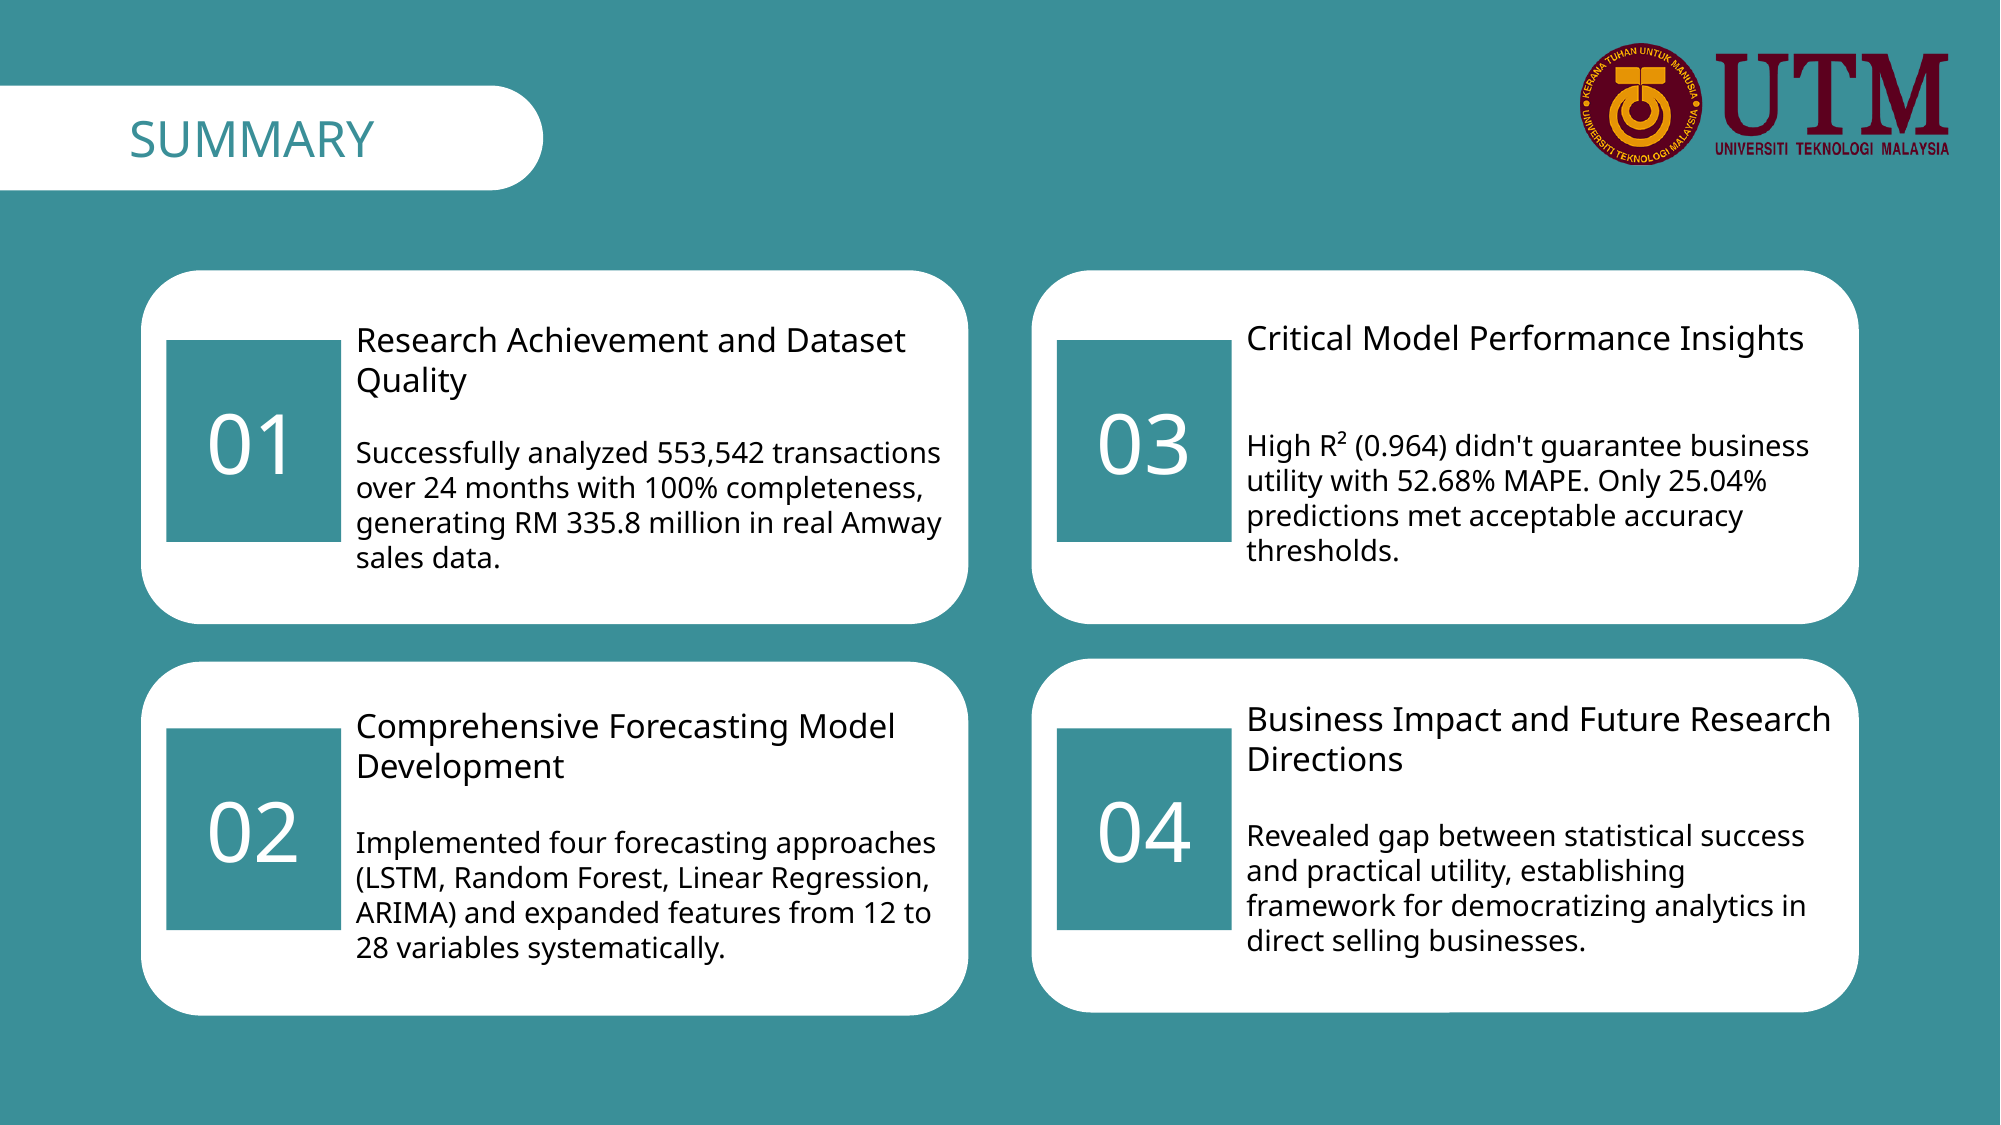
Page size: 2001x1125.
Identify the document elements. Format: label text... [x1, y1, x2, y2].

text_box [142, 271, 968, 624]
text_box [1032, 271, 1858, 624]
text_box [1032, 659, 1858, 1012]
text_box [142, 662, 968, 1015]
picture [1577, 0, 1950, 290]
text_box SUMMARY [0, 85, 544, 191]
